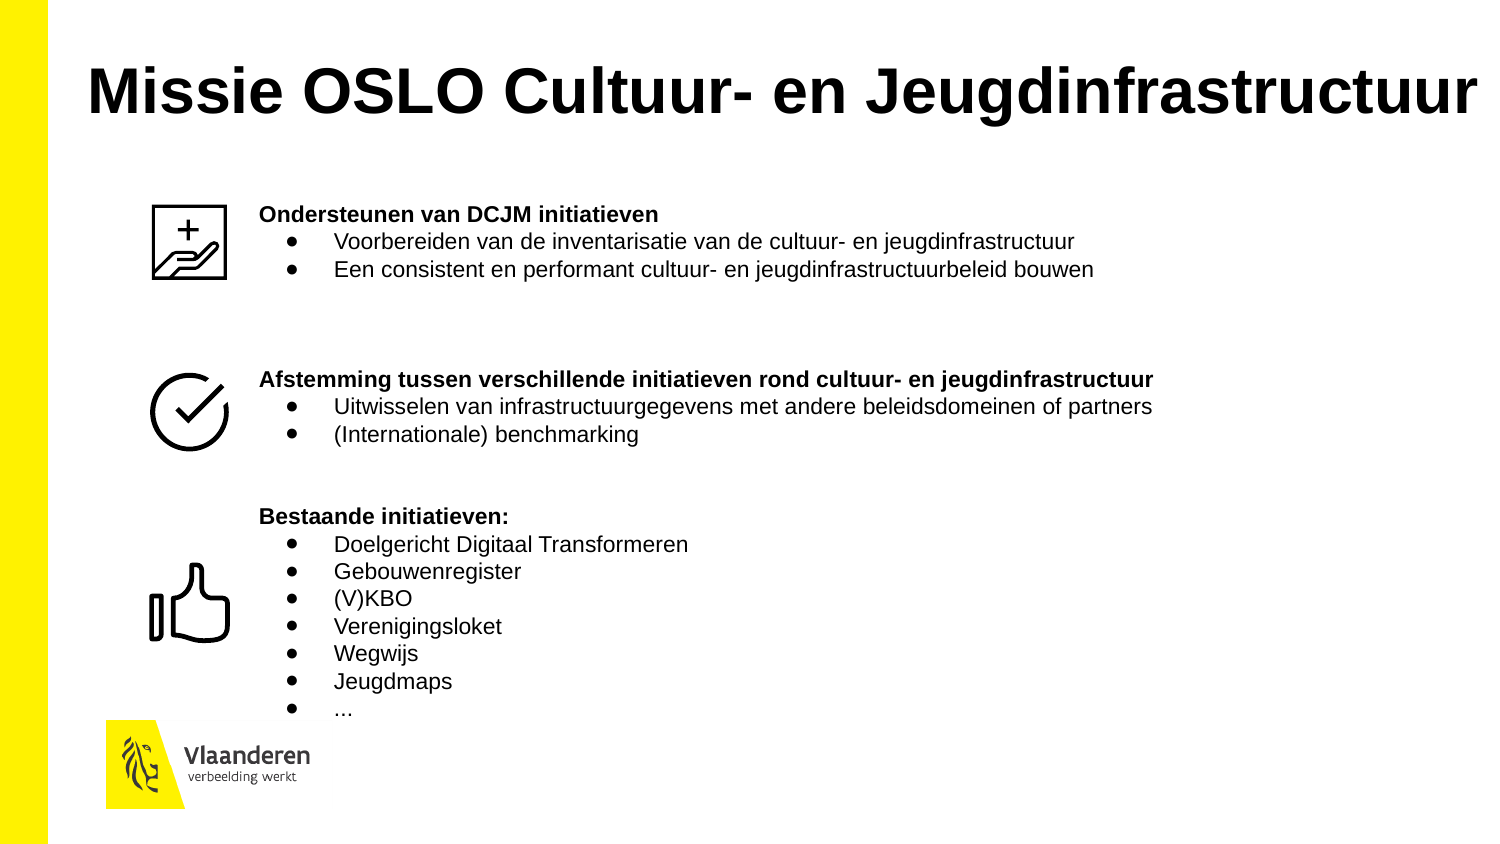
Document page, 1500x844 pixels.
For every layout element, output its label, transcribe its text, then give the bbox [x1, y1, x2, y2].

text_box [149, 593, 164, 642]
text_box [150, 372, 229, 452]
text_box Missie OSLO Cultuur- en Jeugdinfrastructuur [76, 43, 1500, 165]
picture [106, 720, 333, 809]
text_box [151, 204, 227, 280]
text_box Ondersteunen van DCJM initiatieven Voorbereiden van de inventarisatie van de cultuur- en jeugdinfrastructuur Een consistent en performant cultuur- en jeugdinfrastructuurbeleid bouwen Afstemming tussen verschillende initiatieven rond cultuur- en jeugdinfrastructuur Uitwisselen van infrastructuurgegevens met andere beleidsdomeinen of partners (Internationale) benchmarking Bestaande initiatieven: Doelgericht Digitaal Transformeren Gebouwenregister (V)KBO Verenigingsloket Wegwijs Jeugdmaps ... [244, 184, 1185, 737]
text_box [170, 562, 230, 644]
